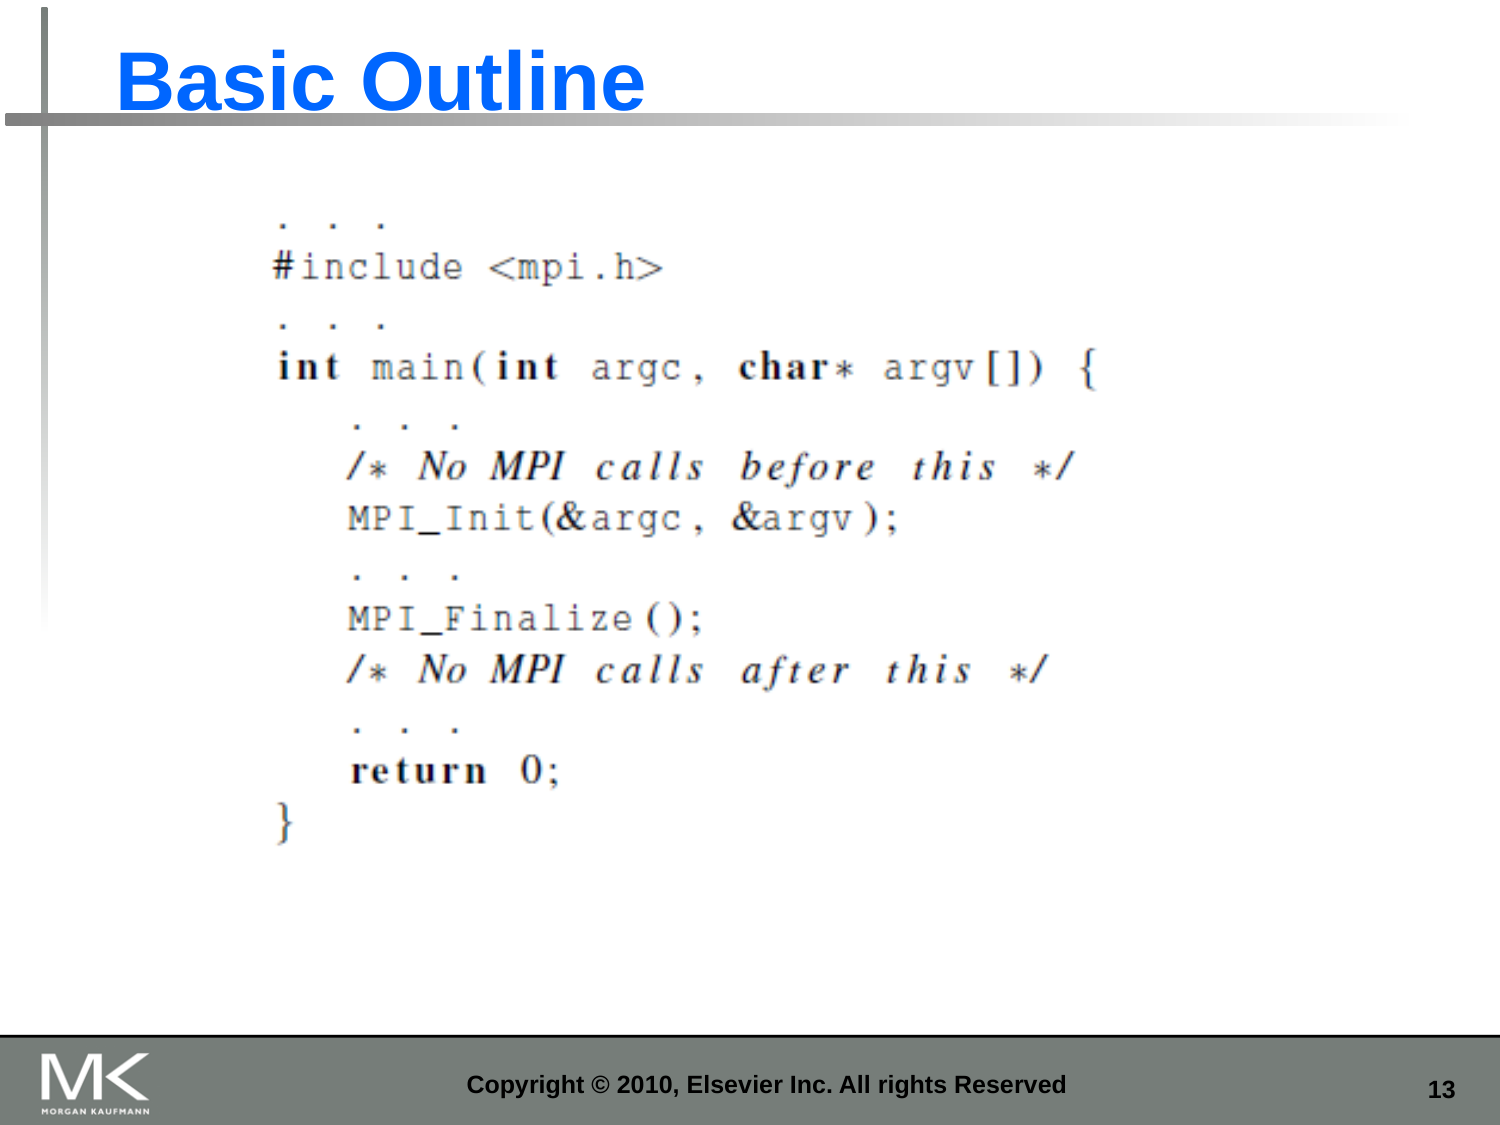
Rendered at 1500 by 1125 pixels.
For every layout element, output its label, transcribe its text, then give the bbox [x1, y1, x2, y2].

picture [29, 1046, 160, 1123]
title Basic Outline [100, 18, 1460, 135]
picture [170, 172, 1200, 882]
footer Copyright © 2010, Elsevier Inc. All rights Reserved [170, 1046, 1365, 1106]
